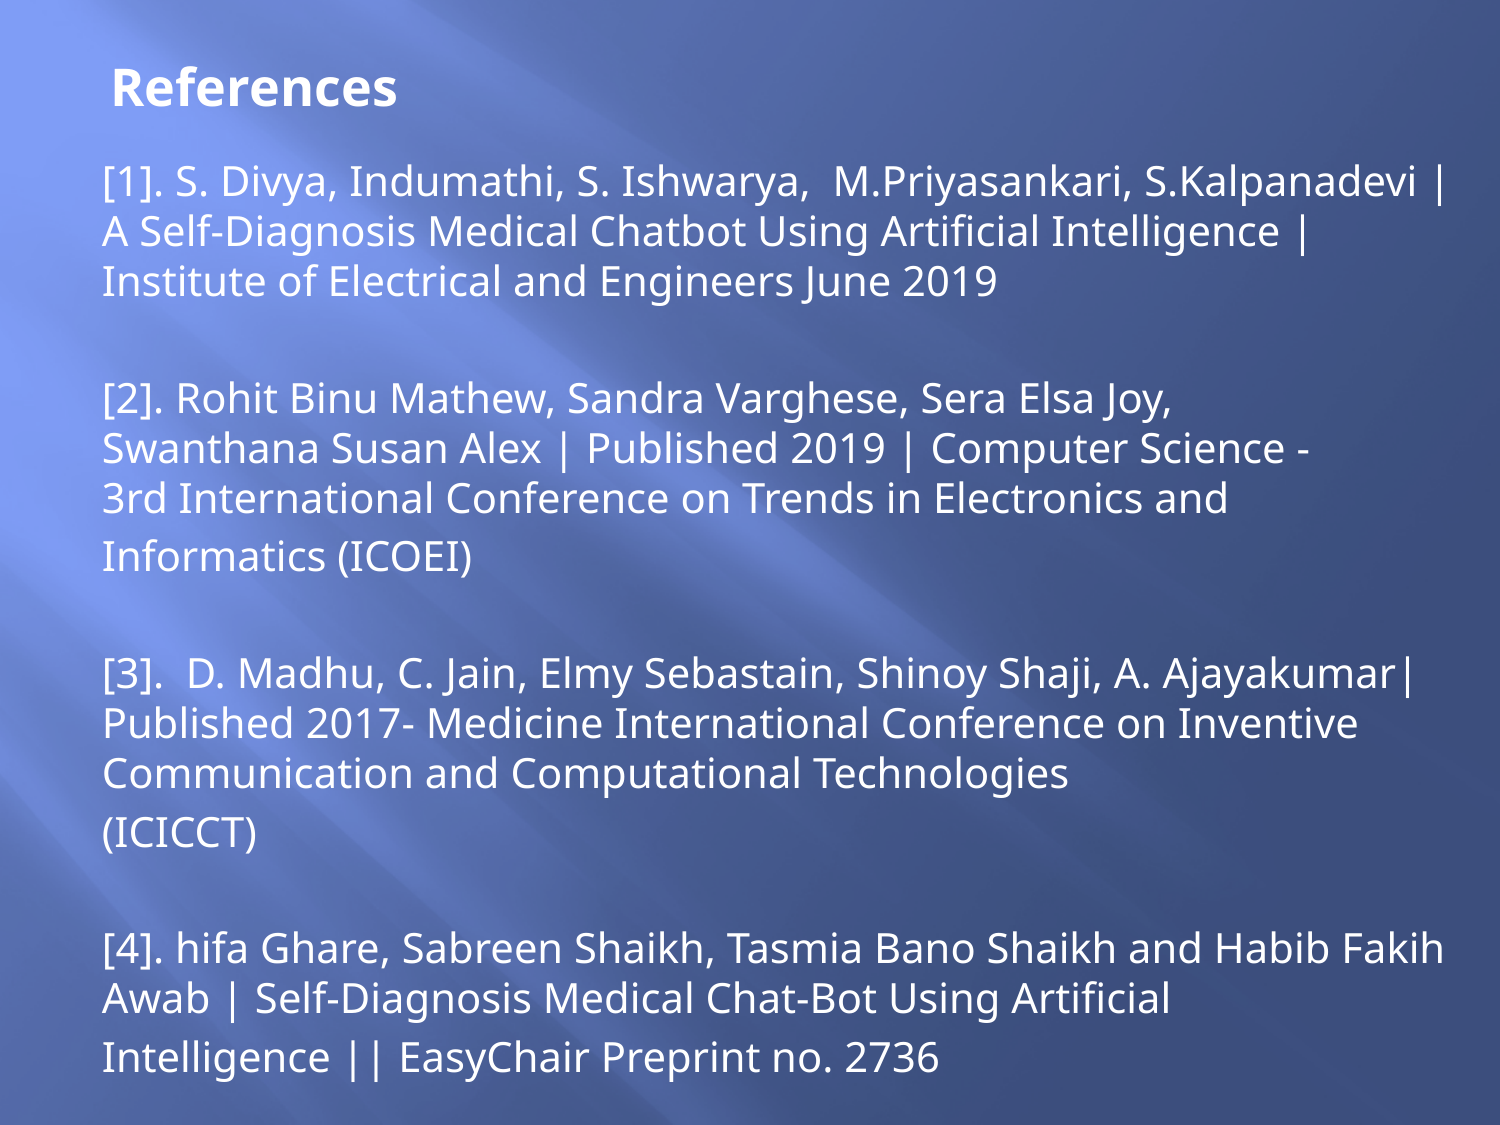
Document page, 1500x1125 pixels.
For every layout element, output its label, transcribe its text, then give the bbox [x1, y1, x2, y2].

title References [0, 46, 541, 188]
list [1]. S. Divya, Indumathi, S. Ishwarya, M.Priyasankari, S.Kalpanadevi | A Self-Diagnosis Medical Chatbot Using Artificial Intelligence | Institute of Electrical and Engineers June 2019 [2]. Rohit Binu Mathew, Sandra Varghese, Sera Elsa Joy, Swanthana Susan Alex | Published 2019 | Computer Science - 3rd International Conference on Trends in Electronics and Informatics (ICOEI) [3]. D. Madhu, C. Jain, Elmy Sebastain, Shinoy Shaji, A. Ajayakumar| Published 2017- Medicine International Conference on Inventive Communication and Computational Technologies (ICICCT) [4]. hifa Ghare, Sabreen Shaikh, Tasmia Bano Shaikh and Habib Fakih Awab | Self-Diagnosis Medical Chat-Bot Using Artificial Intelligence || EasyChair Preprint no. 2736 [86, 146, 1500, 1096]
